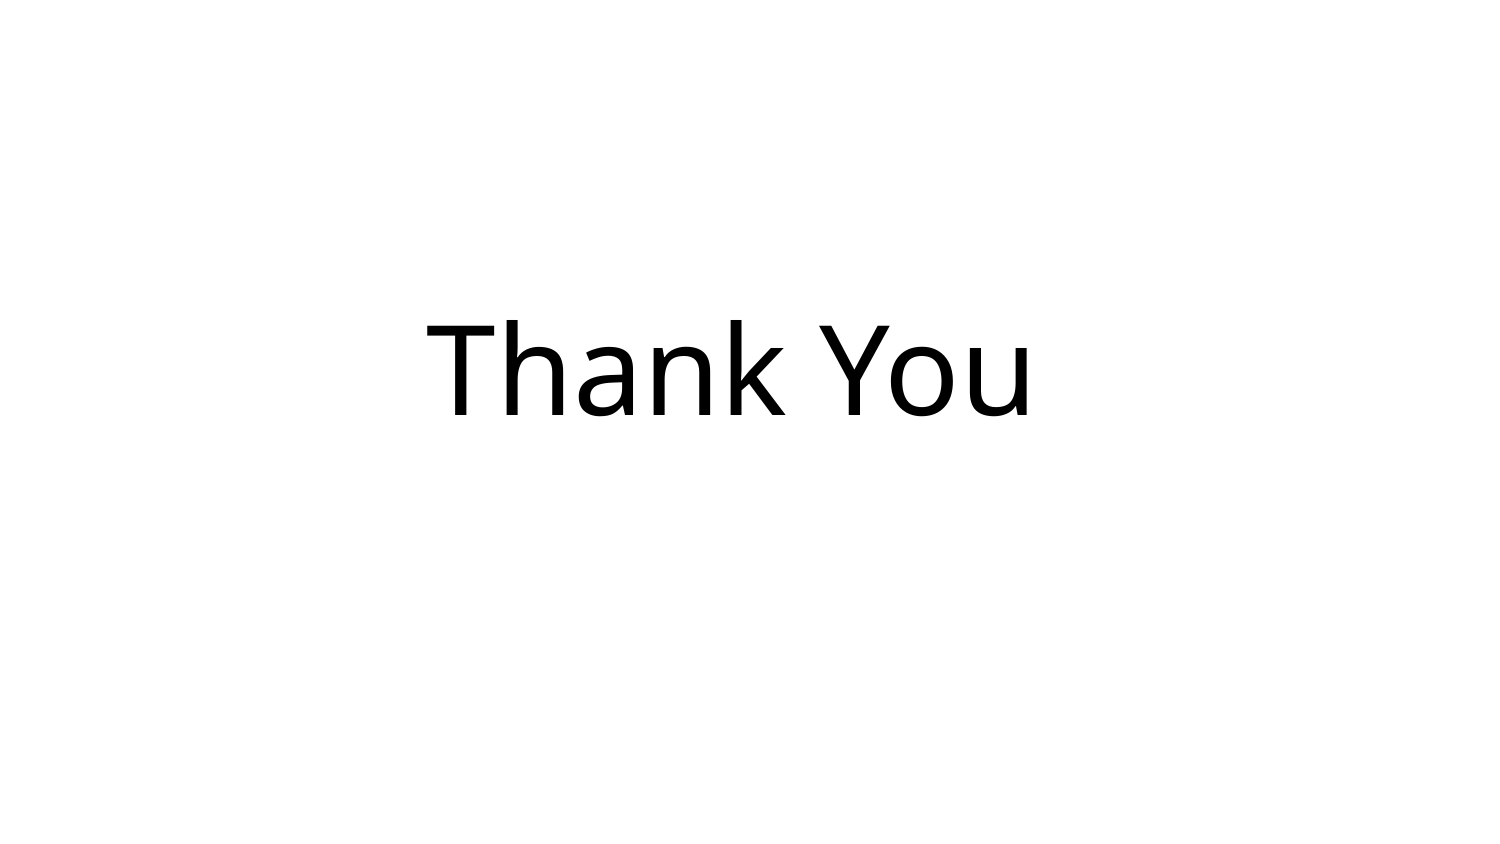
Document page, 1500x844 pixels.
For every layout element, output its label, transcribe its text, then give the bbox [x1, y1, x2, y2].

text_box Thank You [411, 275, 1362, 456]
